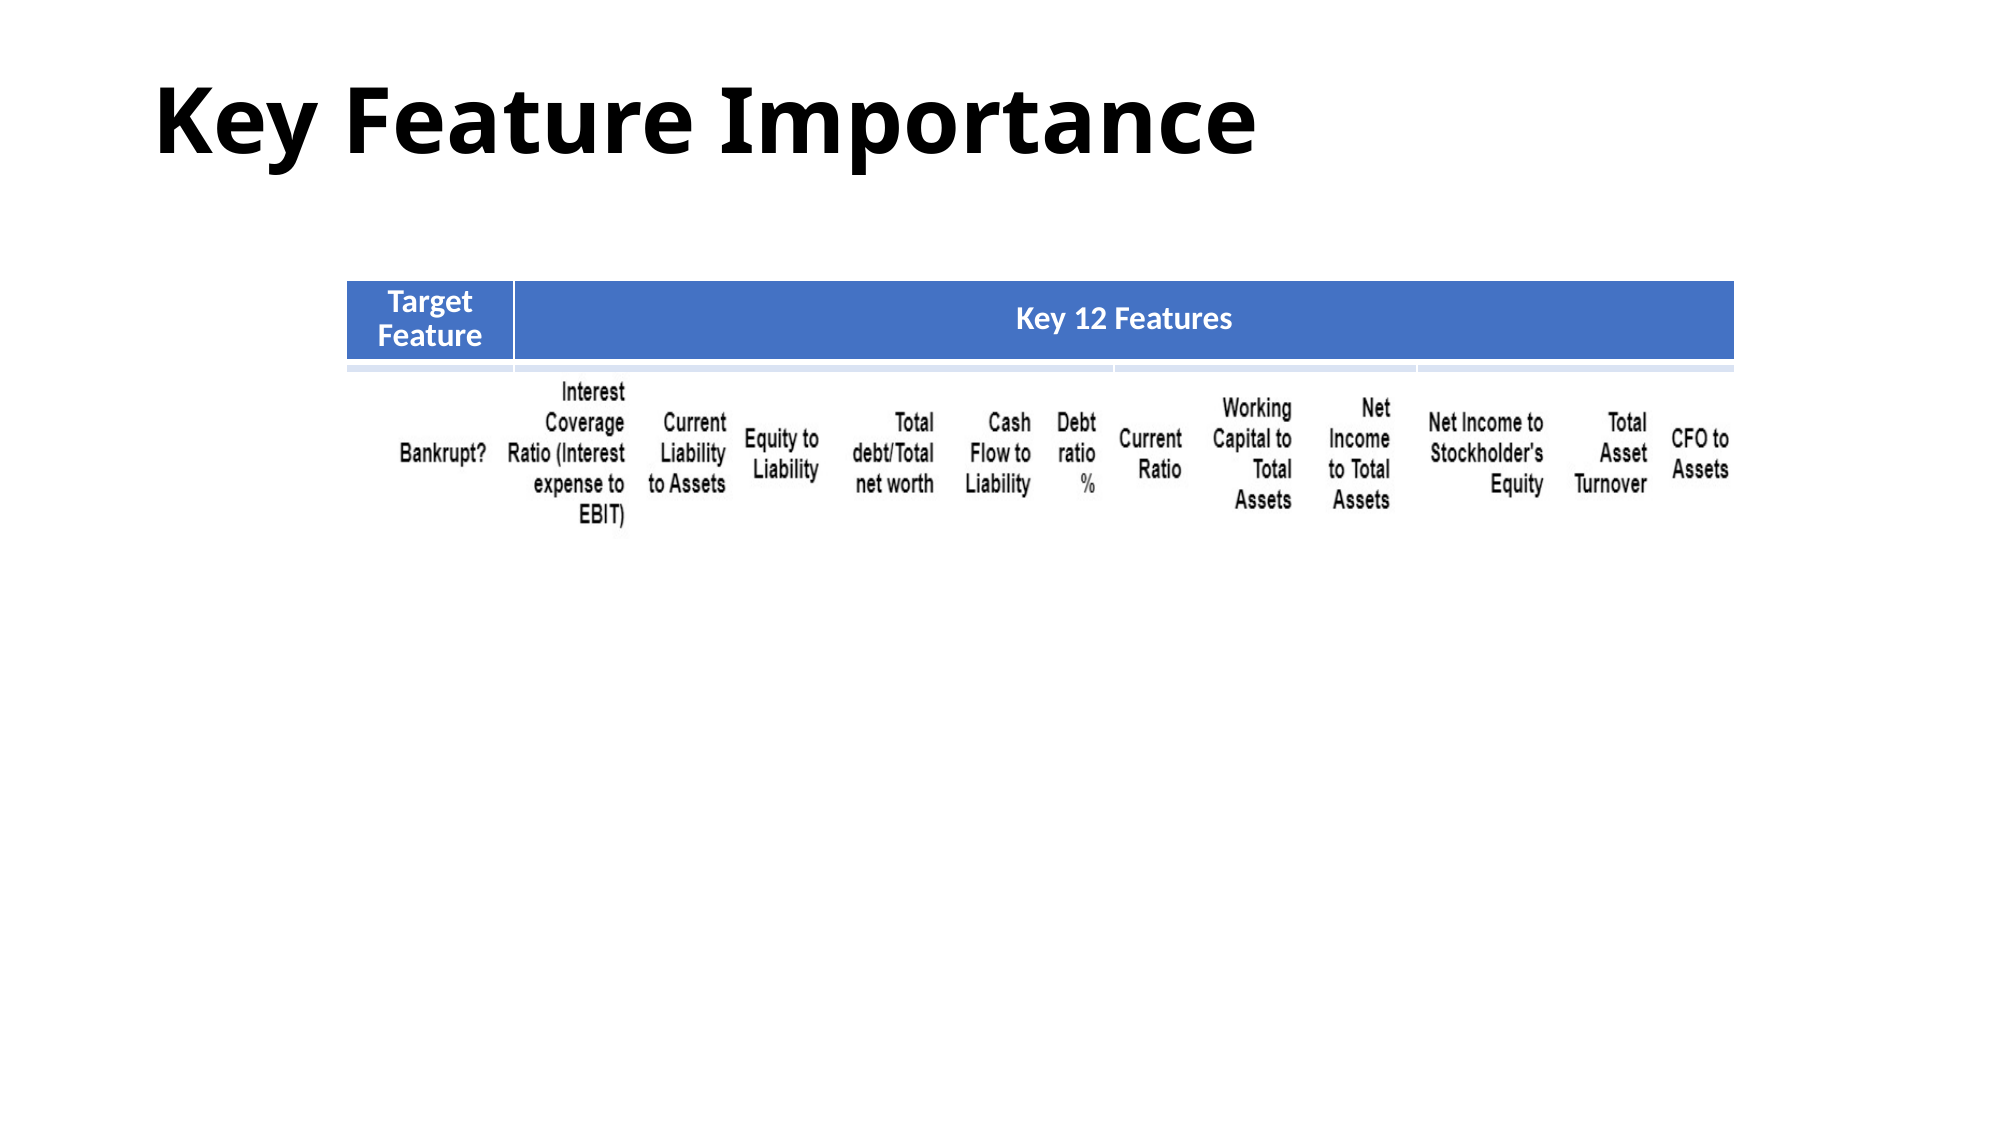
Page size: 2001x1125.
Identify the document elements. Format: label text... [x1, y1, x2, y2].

table_header Target Feature [347, 281, 513, 359]
table_cell [1115, 365, 1416, 372]
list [346, 372, 1757, 539]
table_header Key 12 Features [515, 281, 1734, 359]
table_cell [515, 365, 1113, 372]
table_cell [1418, 365, 1734, 372]
title Key Feature Importance [138, 41, 1862, 207]
table_cell [347, 365, 513, 372]
